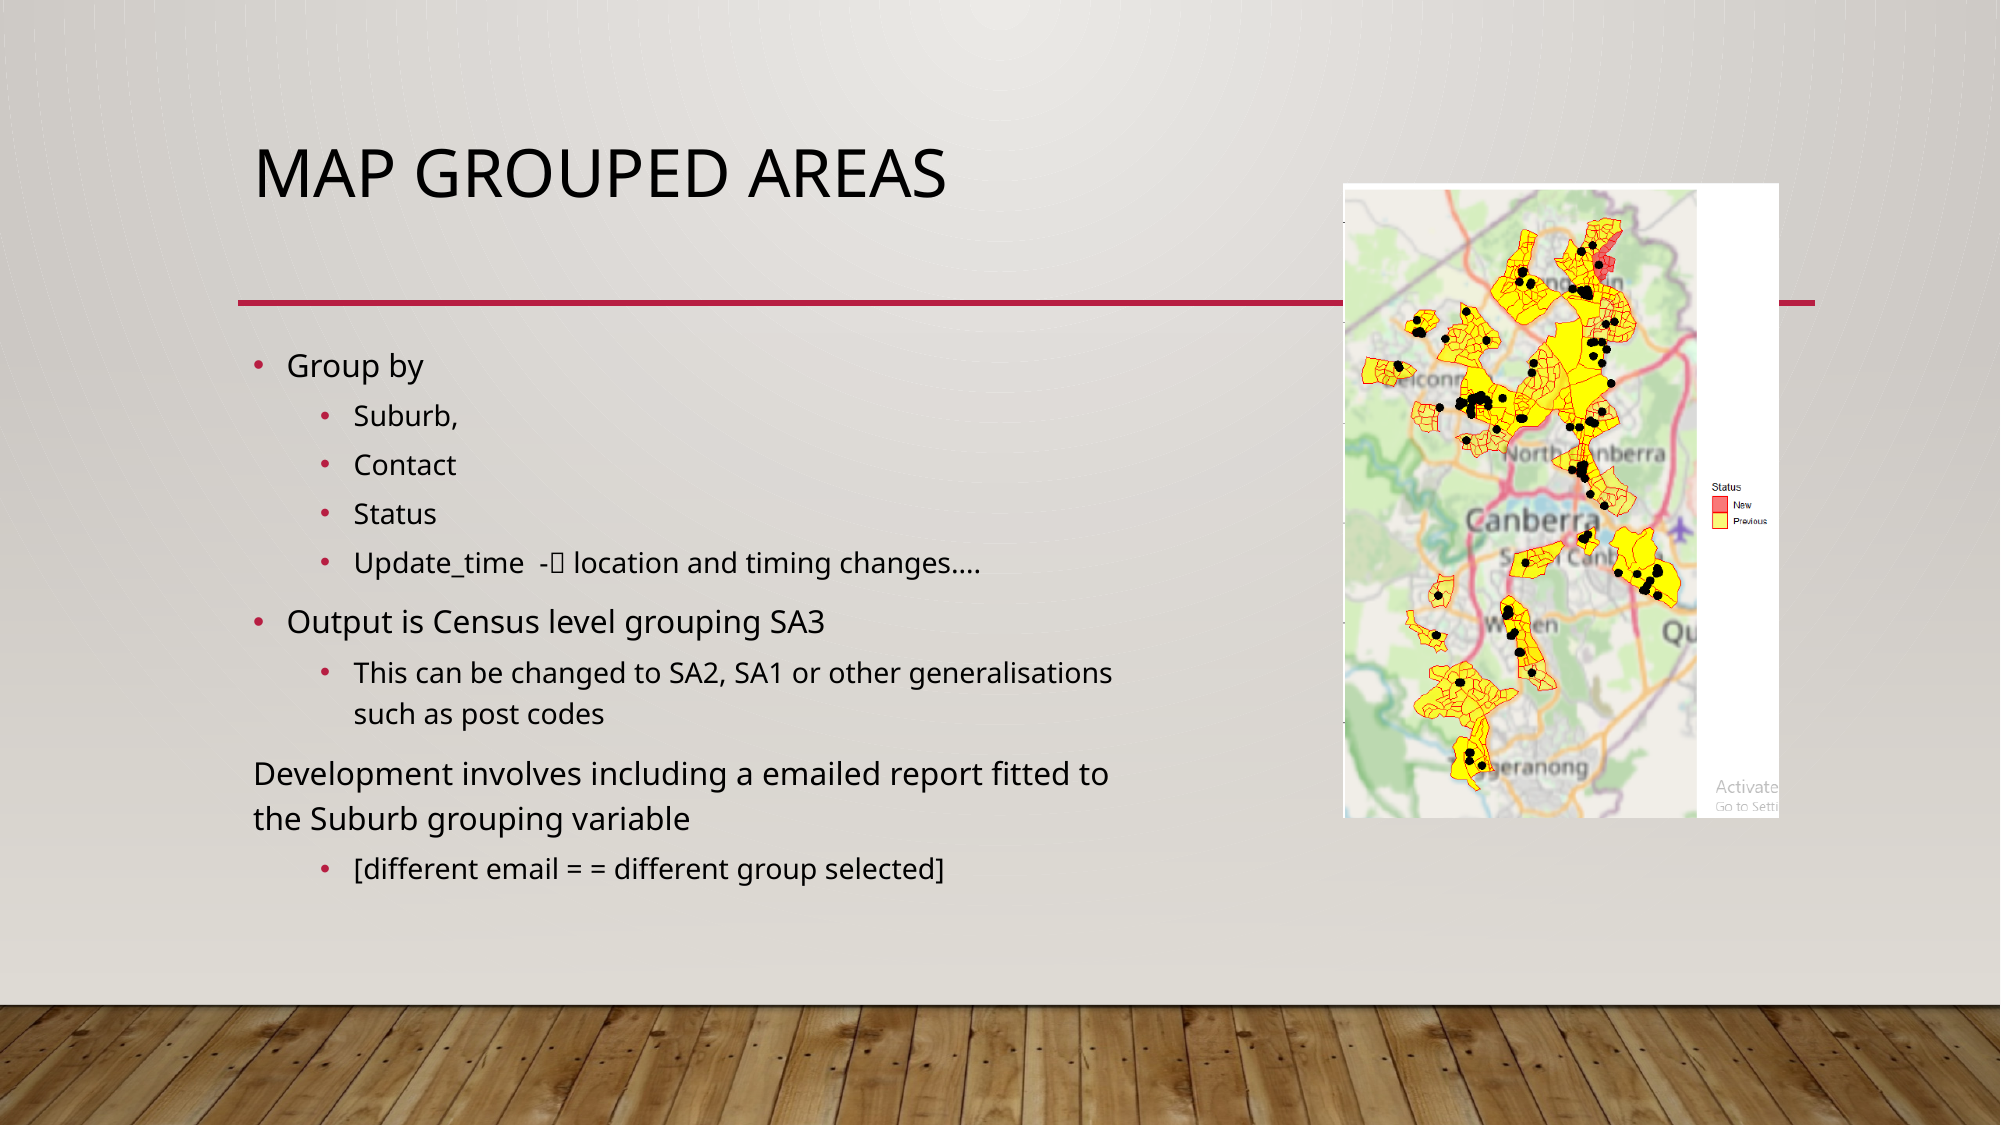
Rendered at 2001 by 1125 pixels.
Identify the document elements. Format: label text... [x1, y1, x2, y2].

picture [0, 1005, 2000, 1125]
picture [1343, 182, 1779, 818]
title Map grouped areas [238, 131, 1149, 305]
list Group by Suburb, Contact Status Update_time - location and timing changes…. Output is Census level grouping SA3 This can be changed to SA2, SA1 or other generalisations such as post codes Development involves including a emailed report fitted to the Suburb grouping variable [different email = = different group selected] [238, 330, 1149, 897]
